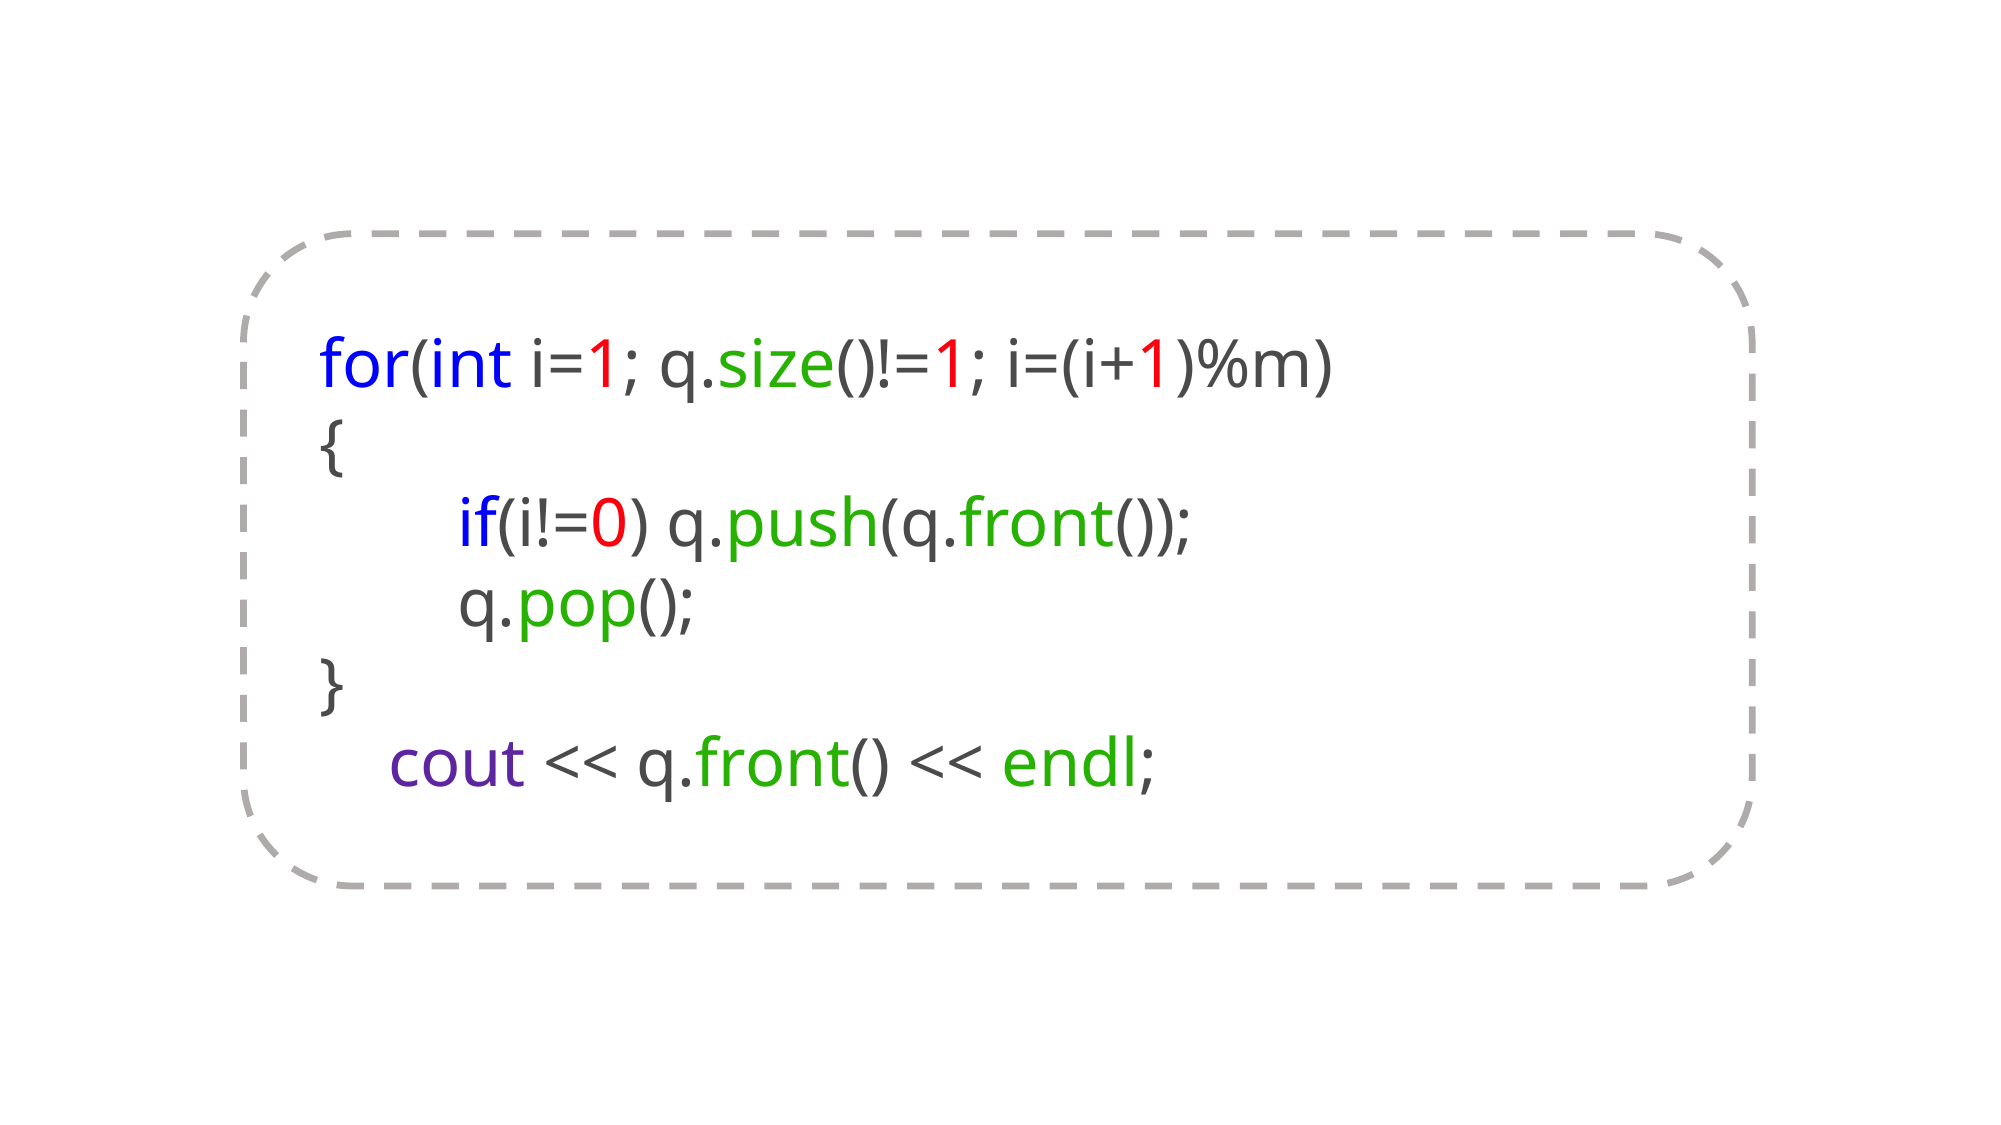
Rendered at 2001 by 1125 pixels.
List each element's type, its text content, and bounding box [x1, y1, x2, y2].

text_box [242, 232, 1754, 887]
text_box for(int i=1; q.size()!=1; i=(i+1)%m) { if(i!=0) q.push(q.front()); q.pop(); } cout << q.front() << endl; [1724, 312, 1820, 853]
